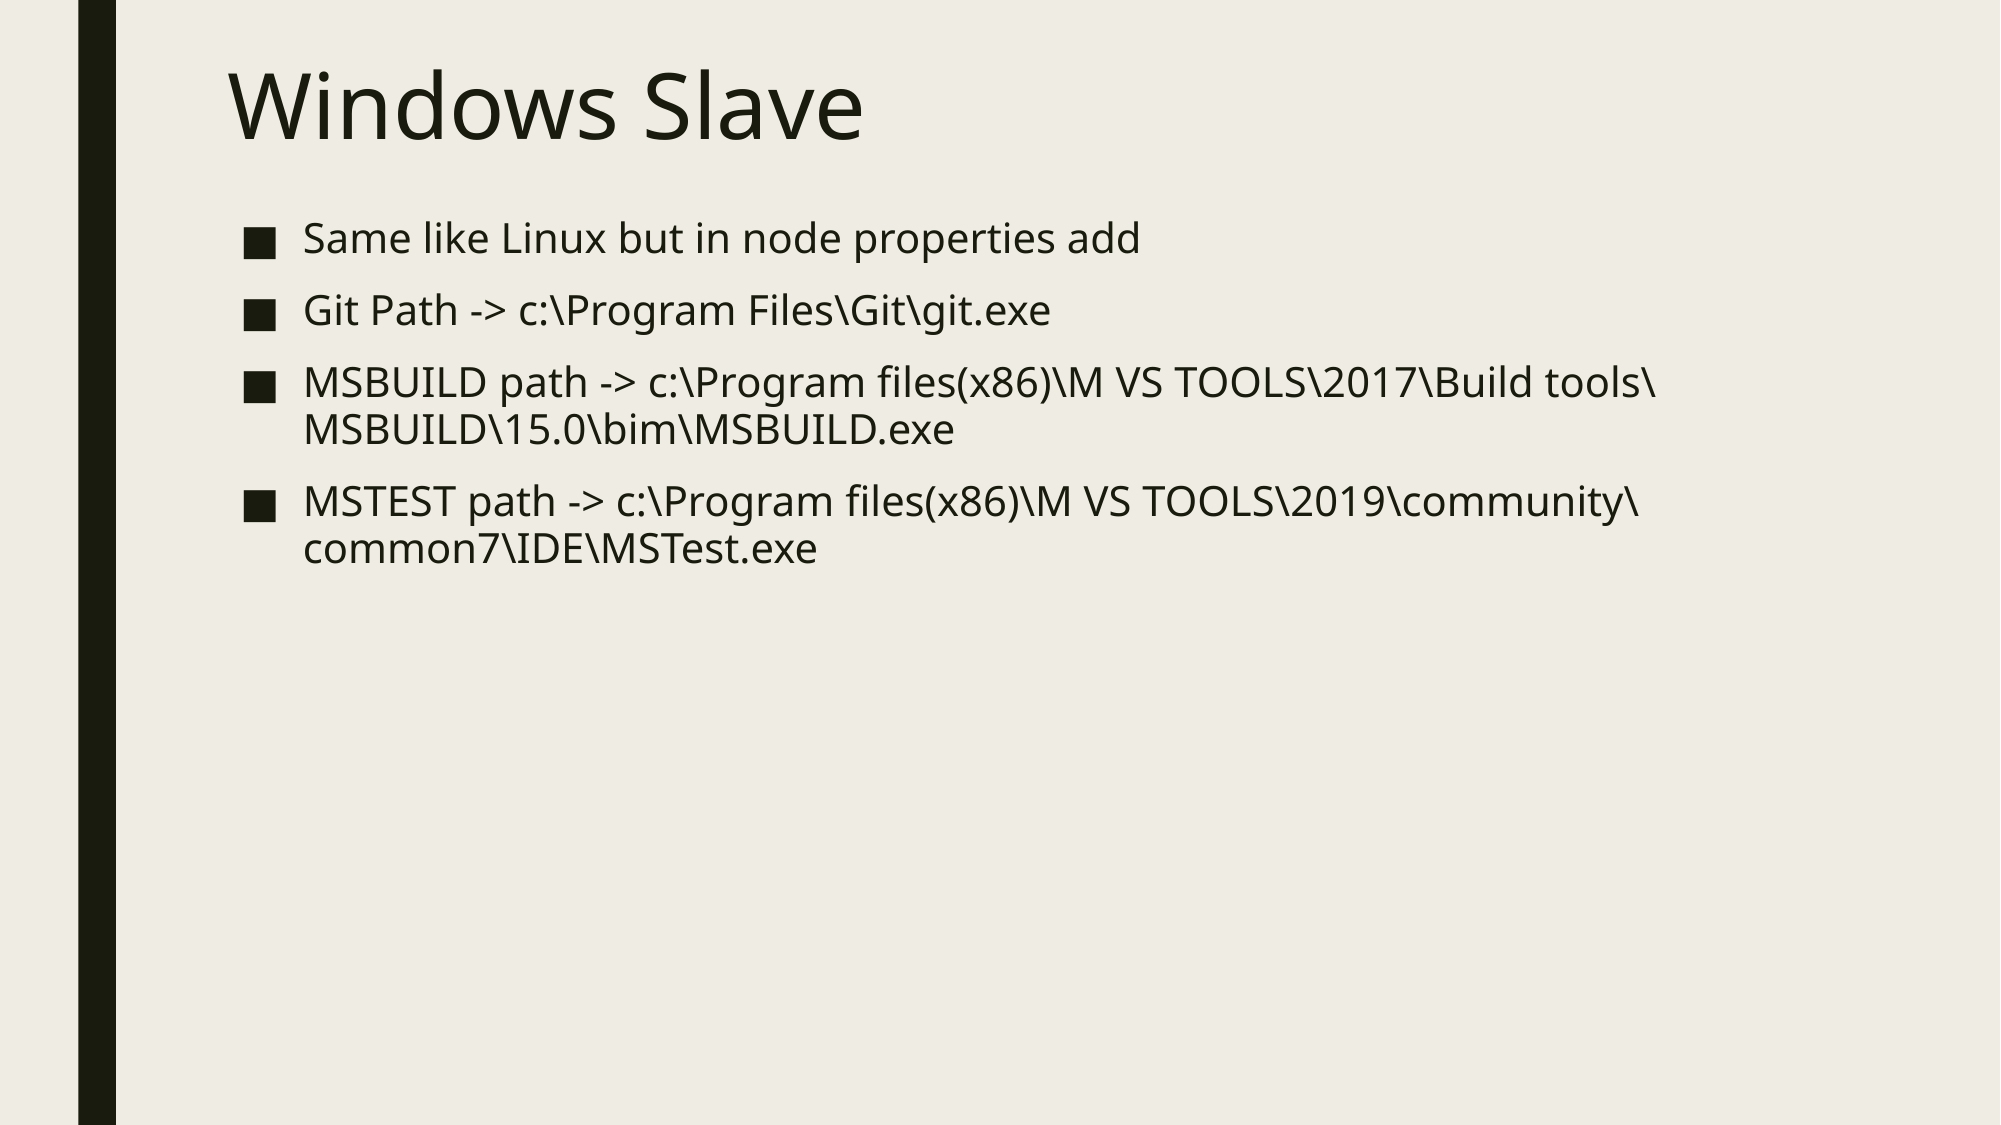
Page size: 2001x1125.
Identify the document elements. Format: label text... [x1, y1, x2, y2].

title Windows Slave [212, 53, 1788, 172]
list Same like Linux but in node properties add Git Path -> c:\Program Files\Git\git.exe MSBUILD path -> c:\Program files(x86)\M VS TOOLS\2017\Build tools\MSBUILD\15.0\bim\MSBUILD.exe MSTEST path -> c:\Program files(x86)\M VS TOOLS\2019\community\common7\IDE\MSTest.exe [225, 208, 1800, 1072]
